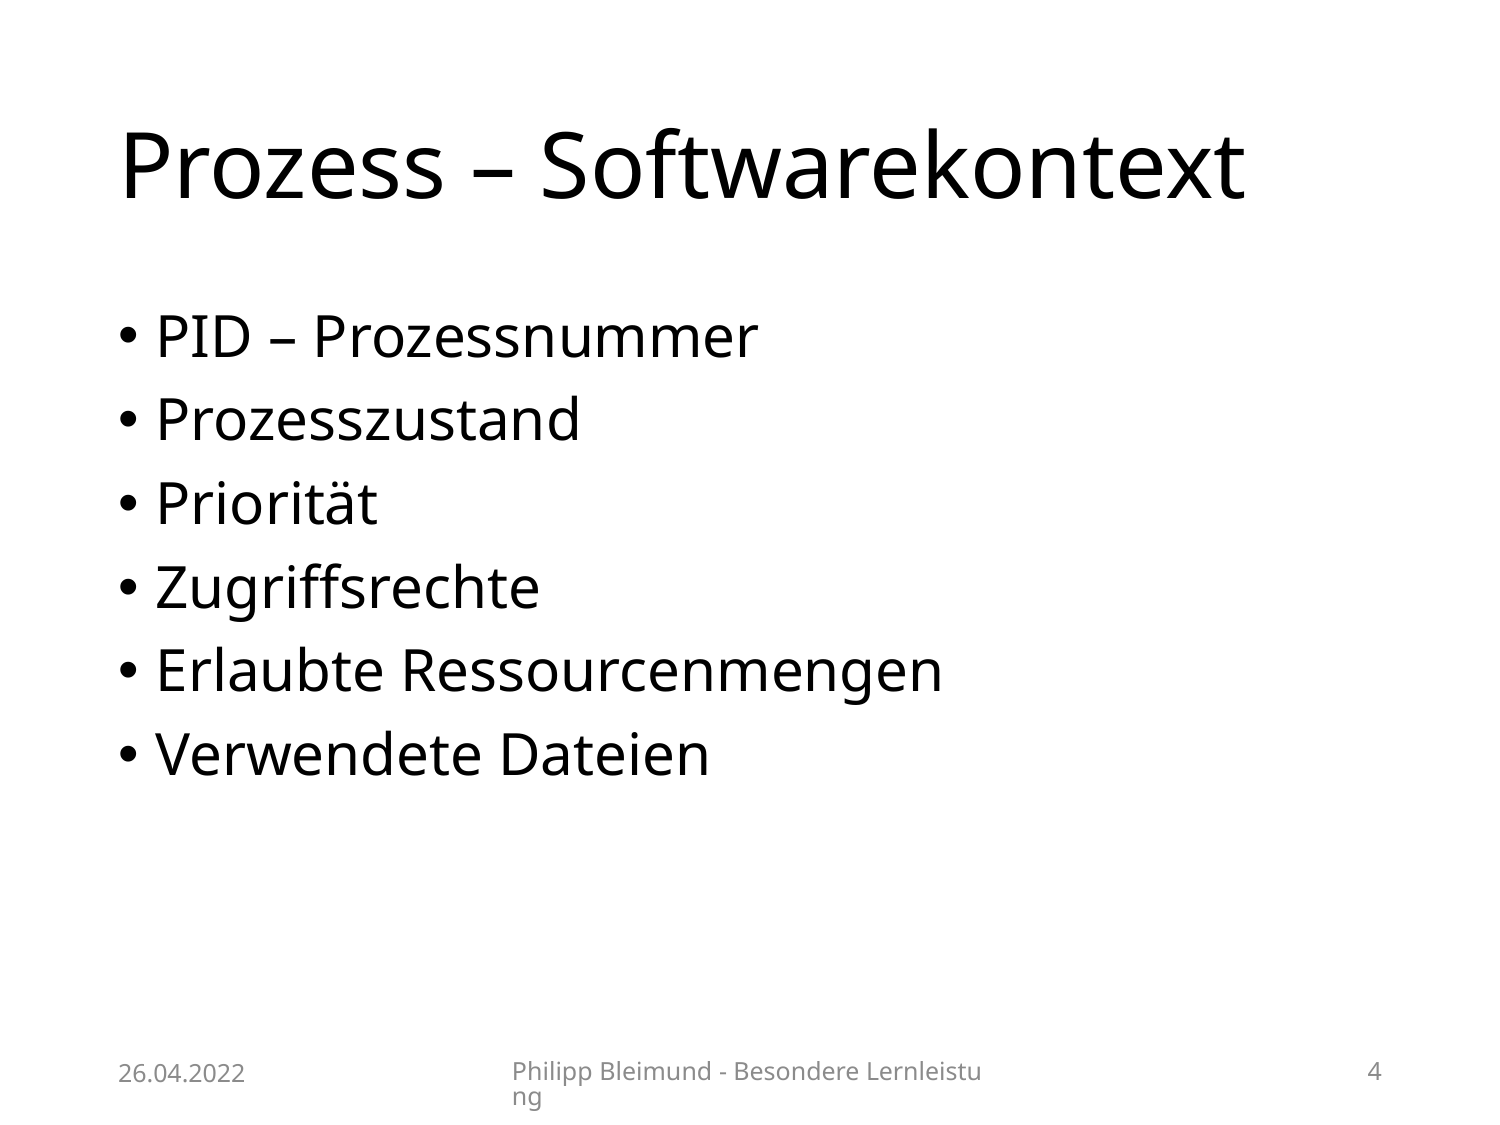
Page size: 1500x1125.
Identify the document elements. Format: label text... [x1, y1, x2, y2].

slide_number 4 [1059, 1042, 1397, 1103]
footer Philipp Bleimund - Besondere Lernleistung [496, 1042, 1004, 1103]
title Prozess – Softwarekontext [103, 59, 1397, 278]
list PID – Prozessnummer Prozesszustand Priorität Zugriffsrechte Erlaubte Ressourcenmengen Verwendete Dateien [103, 299, 1397, 1014]
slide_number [103, 1042, 441, 1103]
